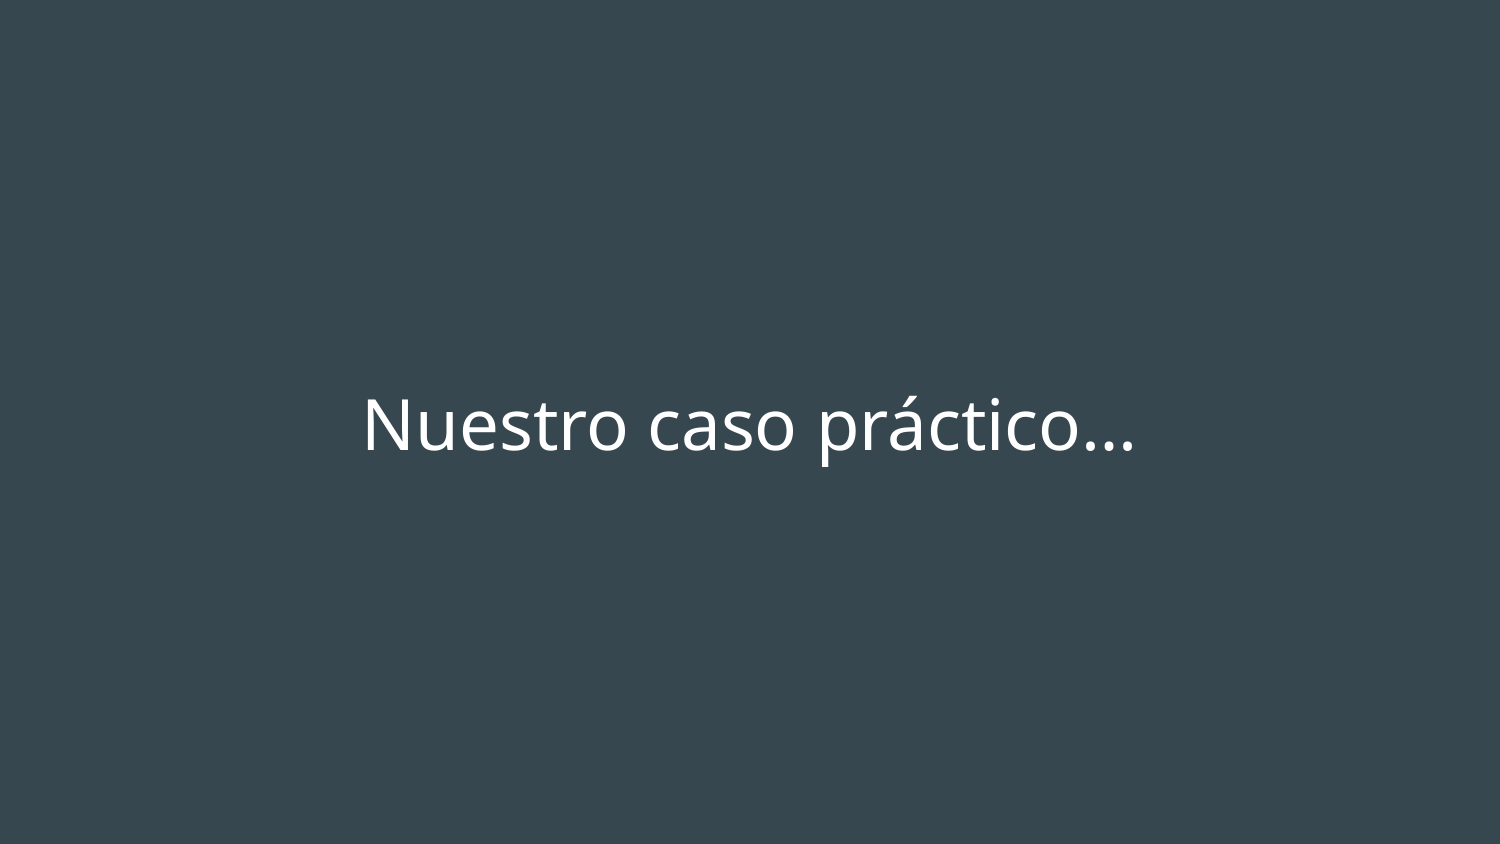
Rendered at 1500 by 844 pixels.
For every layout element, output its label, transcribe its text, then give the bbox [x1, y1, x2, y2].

title Nuestro caso práctico… [51, 374, 1449, 469]
